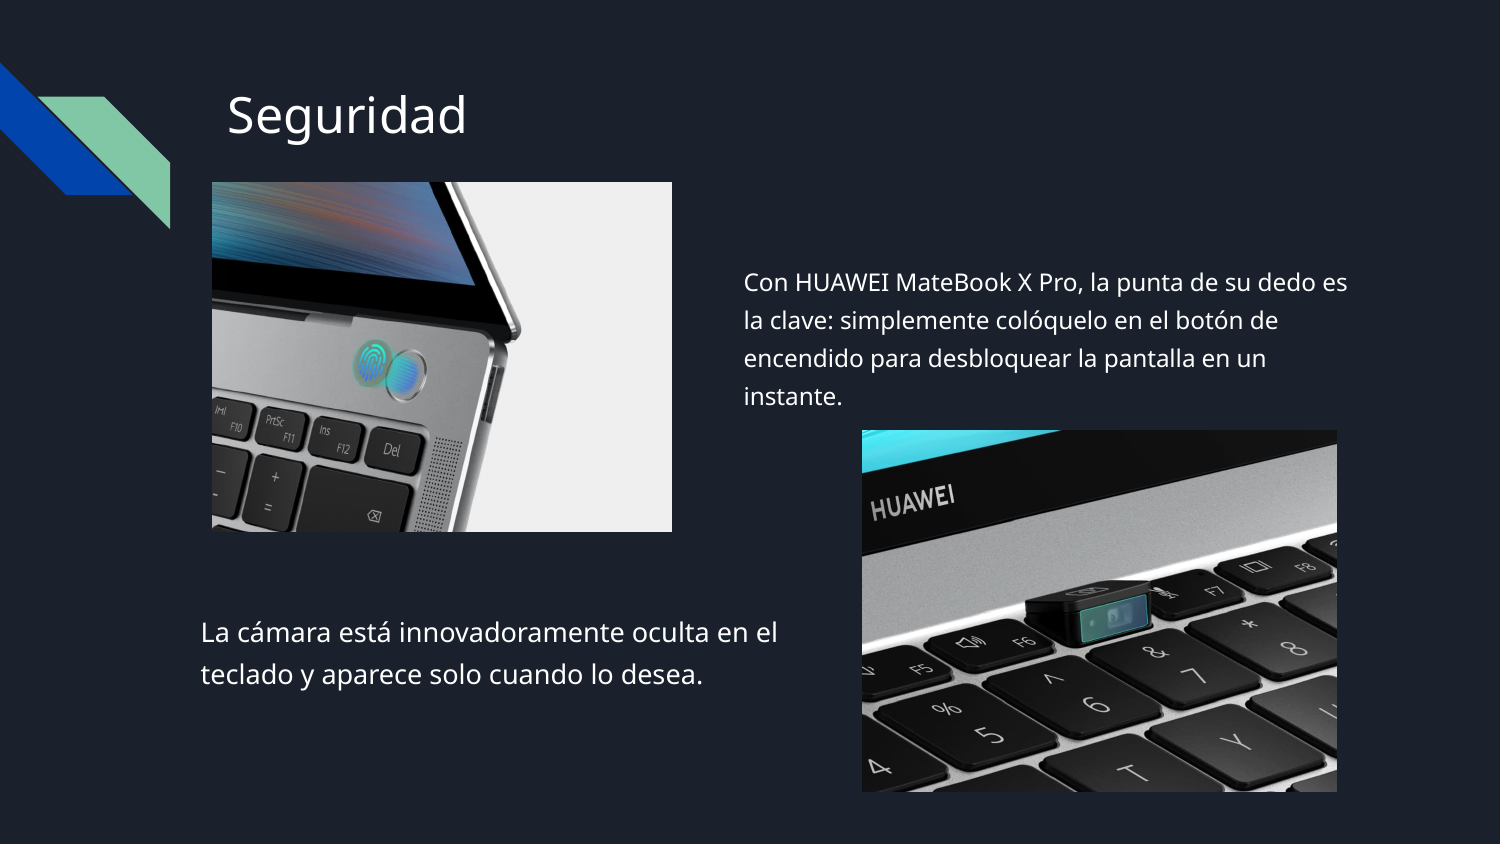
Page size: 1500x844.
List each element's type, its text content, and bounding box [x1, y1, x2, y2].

title Seguridad [212, 64, 1368, 215]
list La cámara está innovadoramente oculta en el teclado y aparece solo cuando lo desea. [185, 531, 837, 772]
picture [862, 430, 1338, 792]
picture [212, 181, 672, 532]
list Con HUAWEI MateBook X Pro, la punta de su dedo es la clave: simplemente colóquelo en el botón de encendido para desbloquear la pantalla en un instante. [728, 190, 1380, 431]
